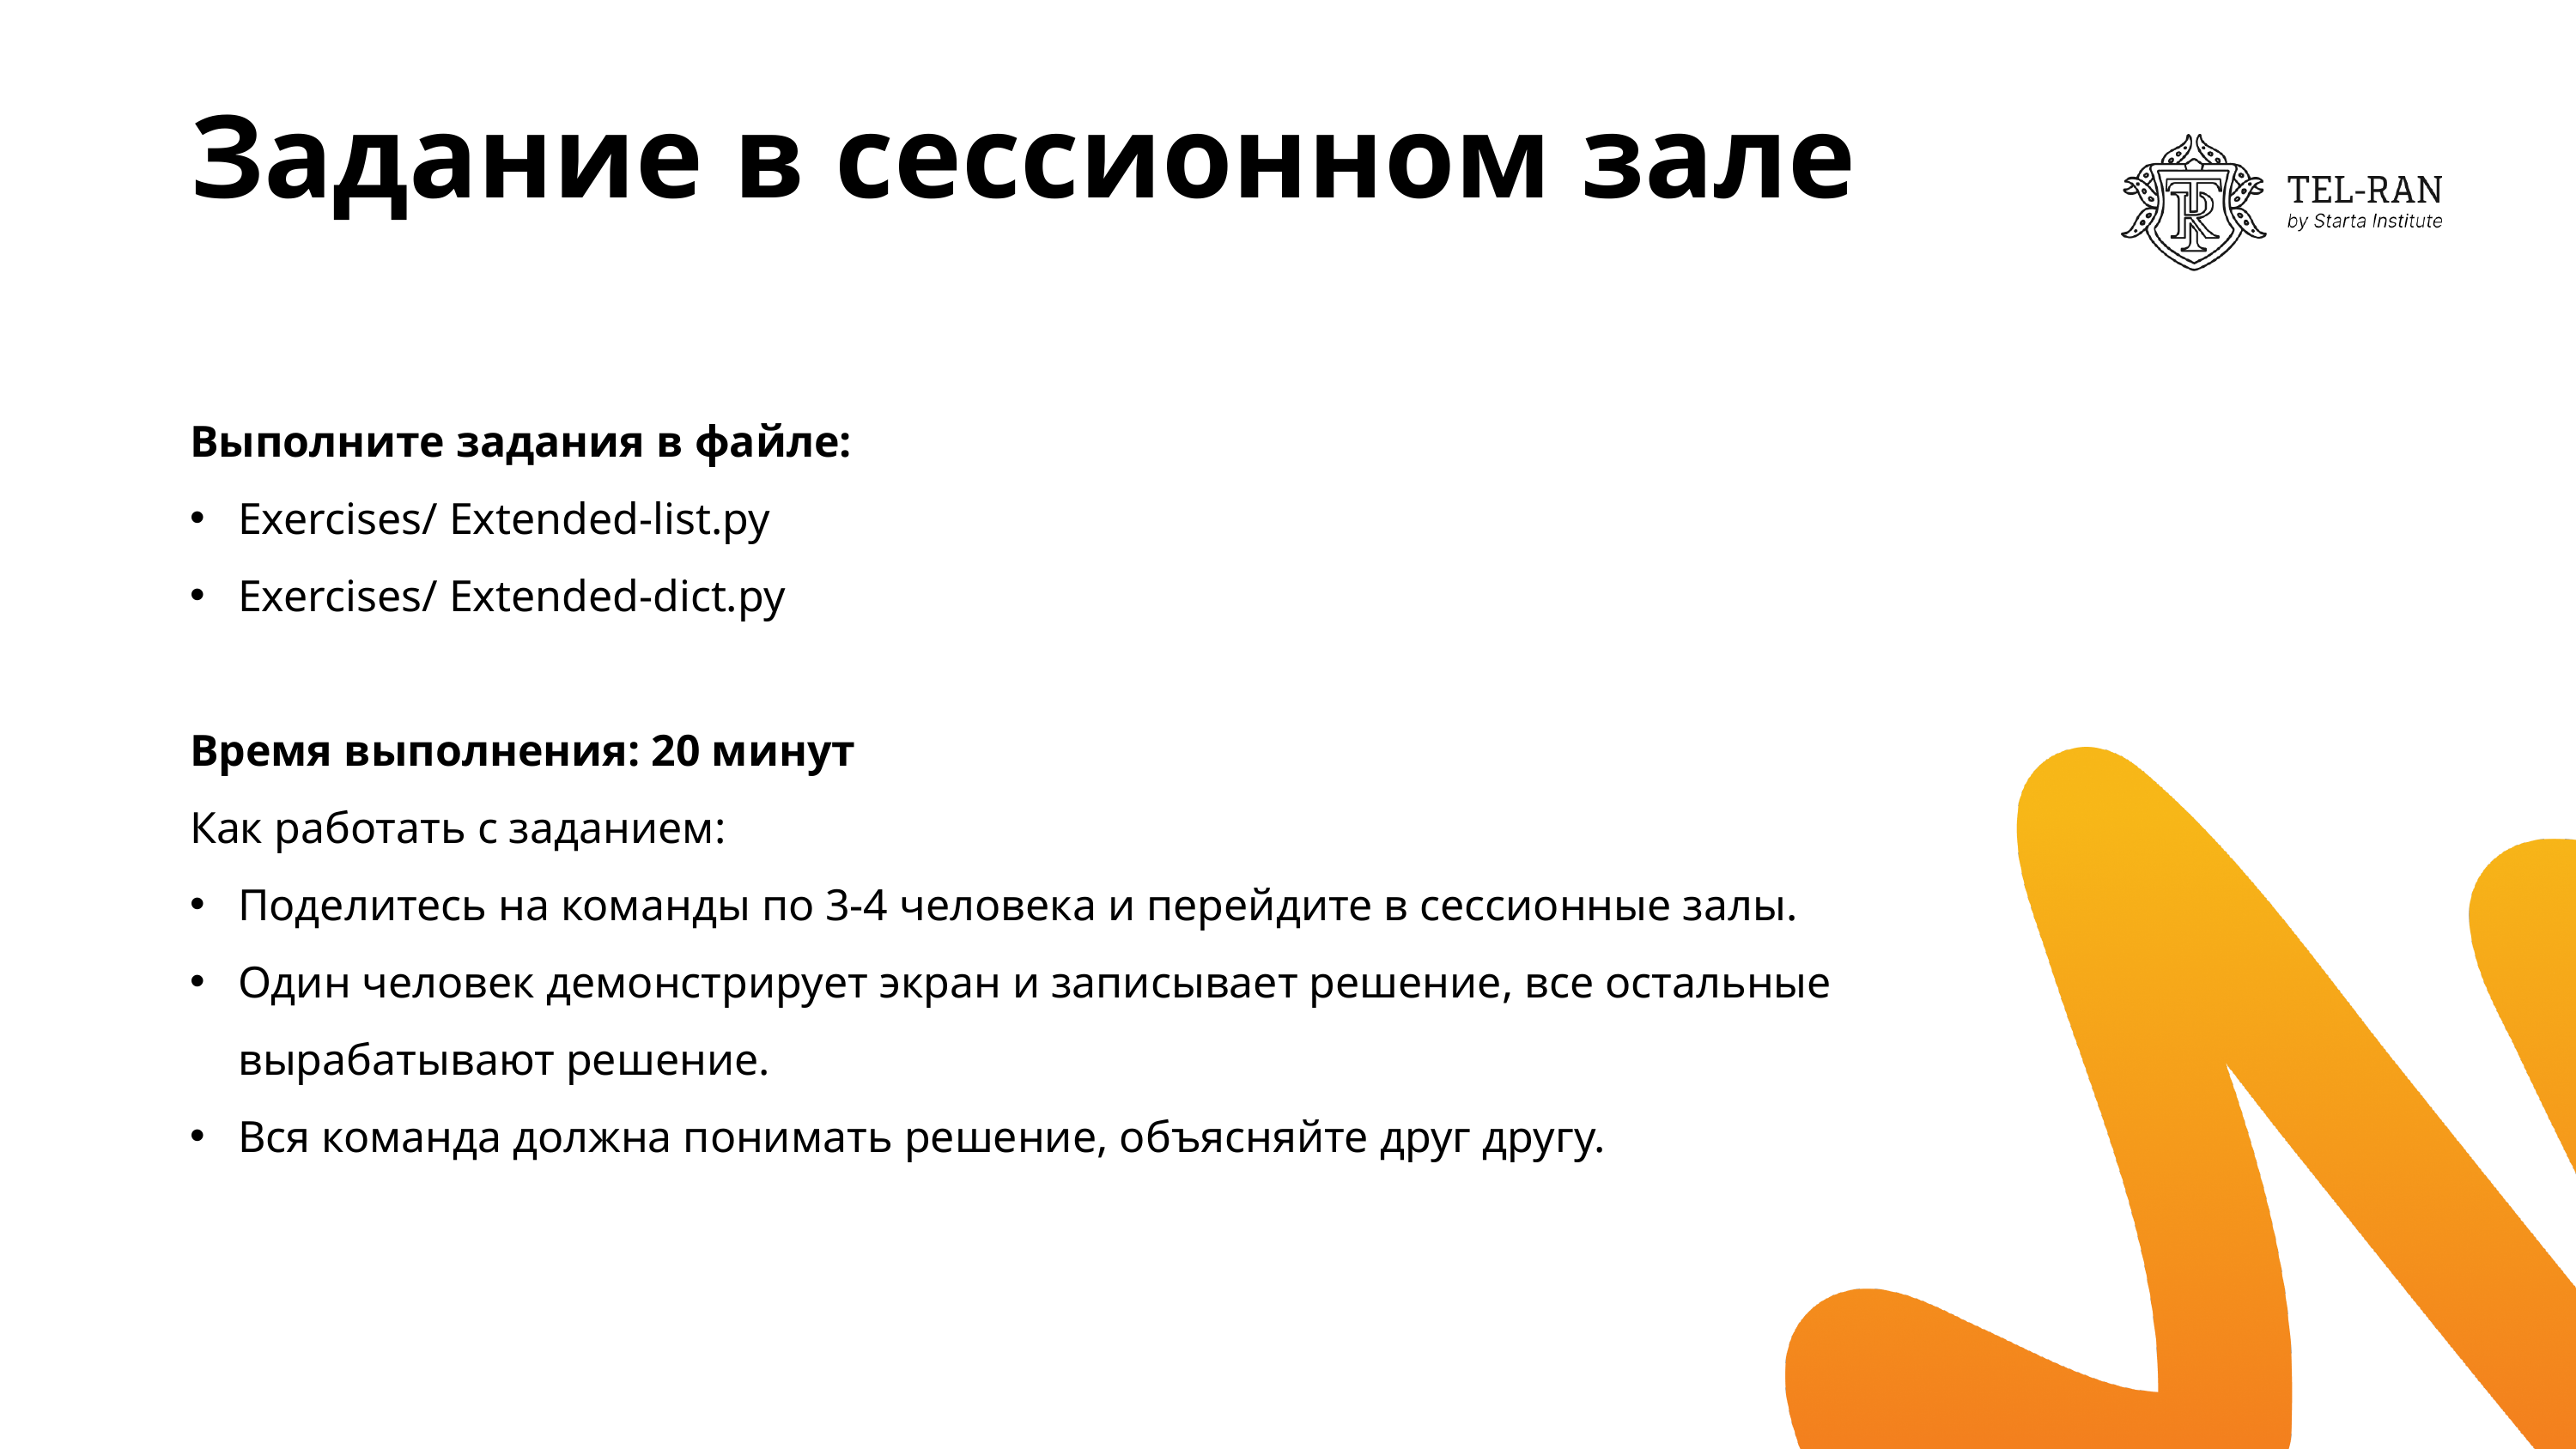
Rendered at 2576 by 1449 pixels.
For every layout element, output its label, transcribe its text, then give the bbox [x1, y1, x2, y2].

picture [2121, 134, 2442, 271]
text_box Выполните задания в файле: Exercises/ Extended-list.py Exercises/ Extended-dict.py Время выполнения: 20 минут Как работать с заданием: Поделитесь на команды по 3-4 человека и перейдите в сессионные залы. Один человек демонстрирует экран и записывает решение, все остальные вырабатывают решение. Вся команда должна понимать решение, объясняйте друг другу. [177, 382, 2006, 1167]
picture [1620, 747, 2576, 1449]
title Задание в сессионном зале [177, 76, 2107, 358]
